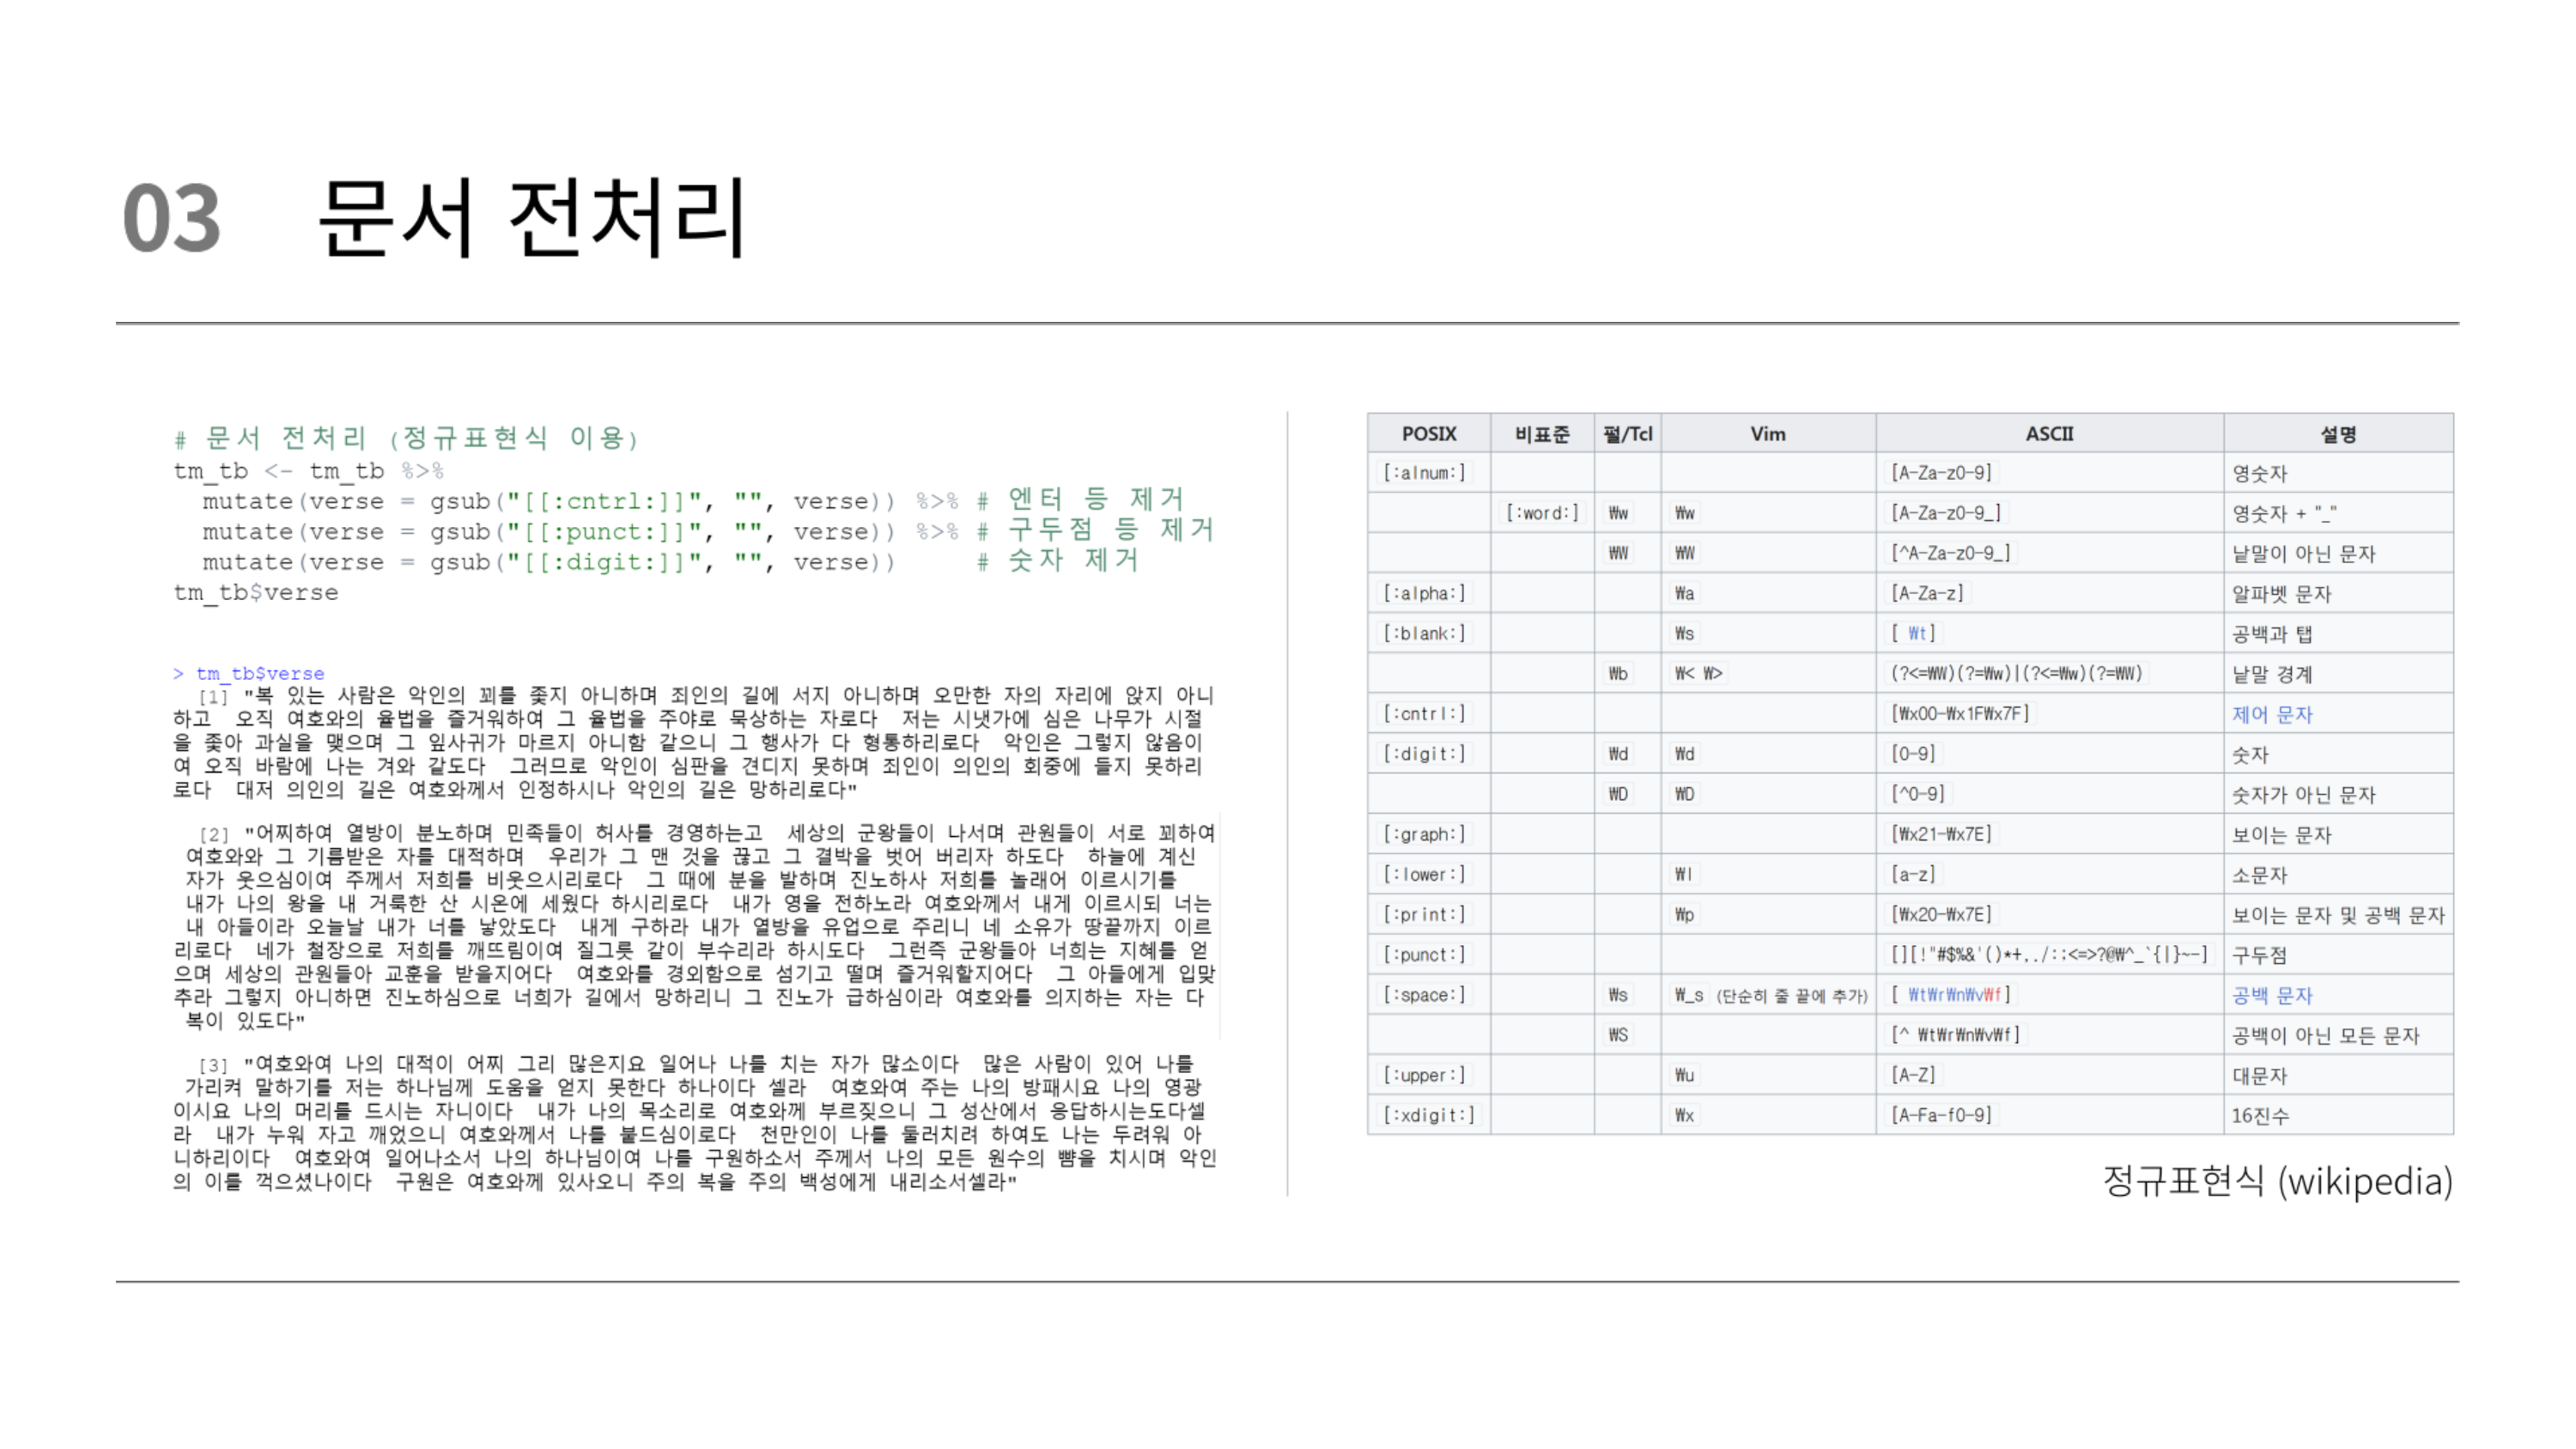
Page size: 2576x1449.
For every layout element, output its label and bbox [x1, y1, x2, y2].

text_box [168, 1047, 1221, 1193]
text_box [168, 661, 1221, 809]
text_box [116, 322, 2460, 325]
text_box [1362, 406, 2460, 1142]
picture [301, 138, 791, 300]
picture [1717, 1149, 2476, 1220]
text_box [1224, 802, 1358, 805]
text_box [168, 812, 1221, 1040]
picture [106, 138, 267, 294]
text_box [116, 1280, 2460, 1283]
text_box [170, 421, 1225, 621]
